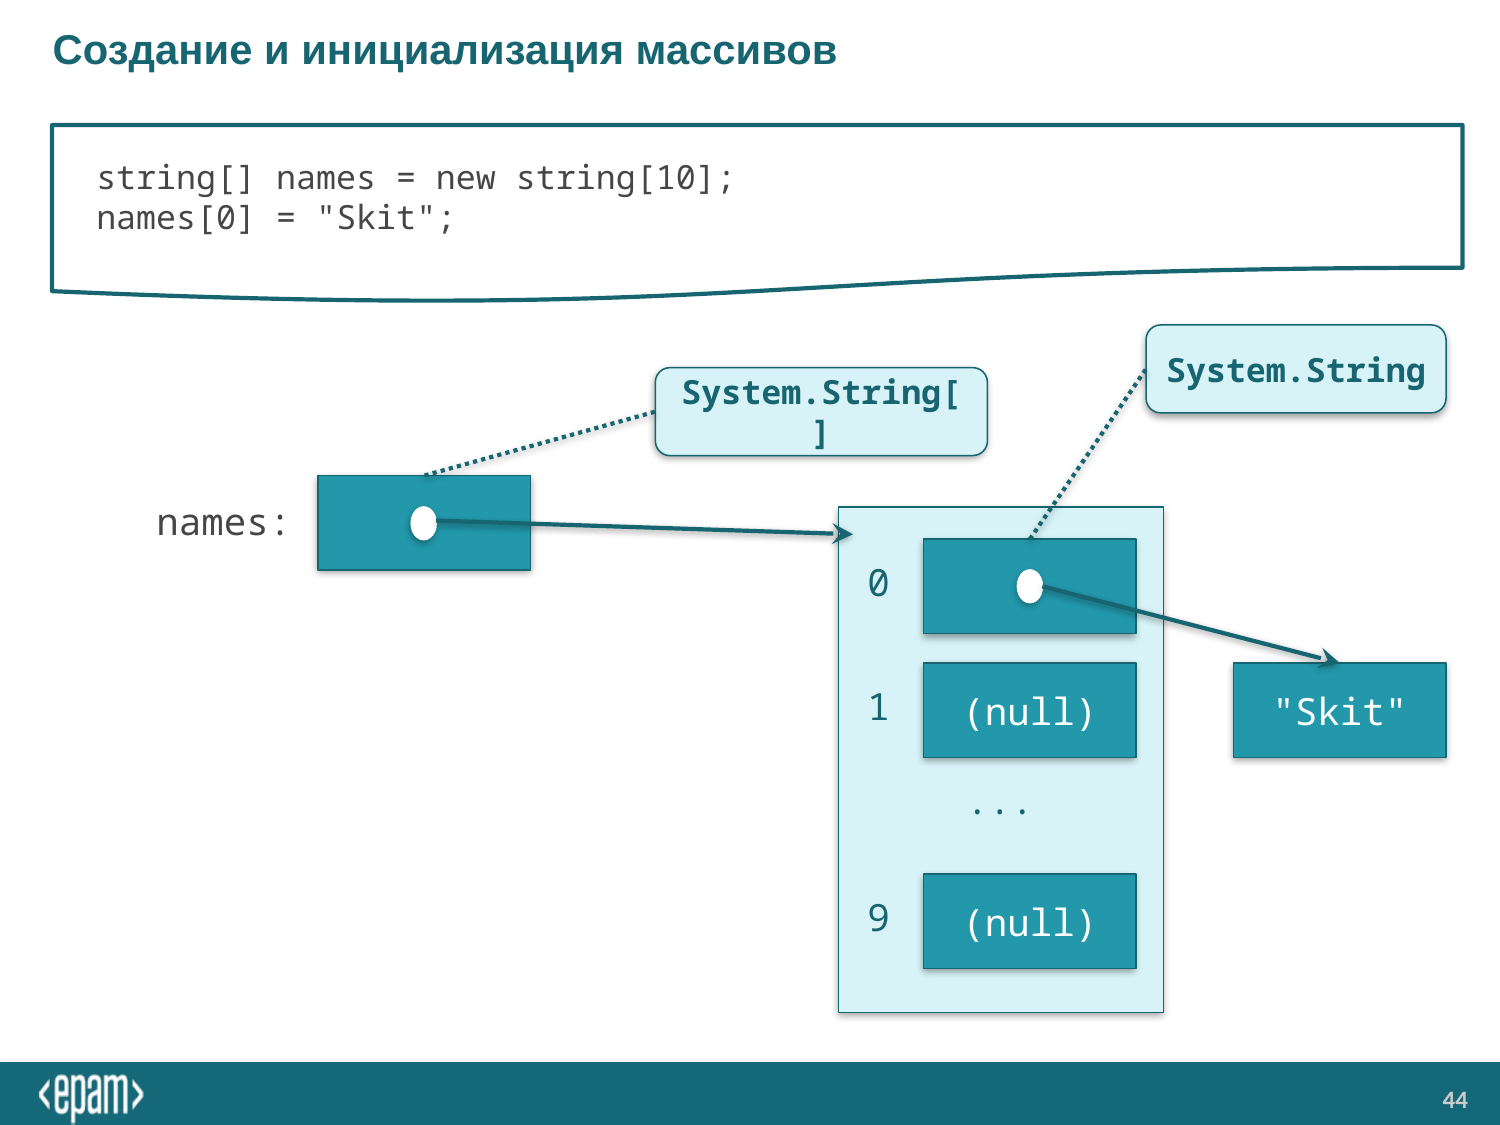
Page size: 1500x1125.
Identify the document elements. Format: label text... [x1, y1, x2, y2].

picture [38, 1074, 144, 1125]
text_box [51, 124, 1463, 1013]
title Создание и инициализация массивов [0, 0, 1500, 95]
